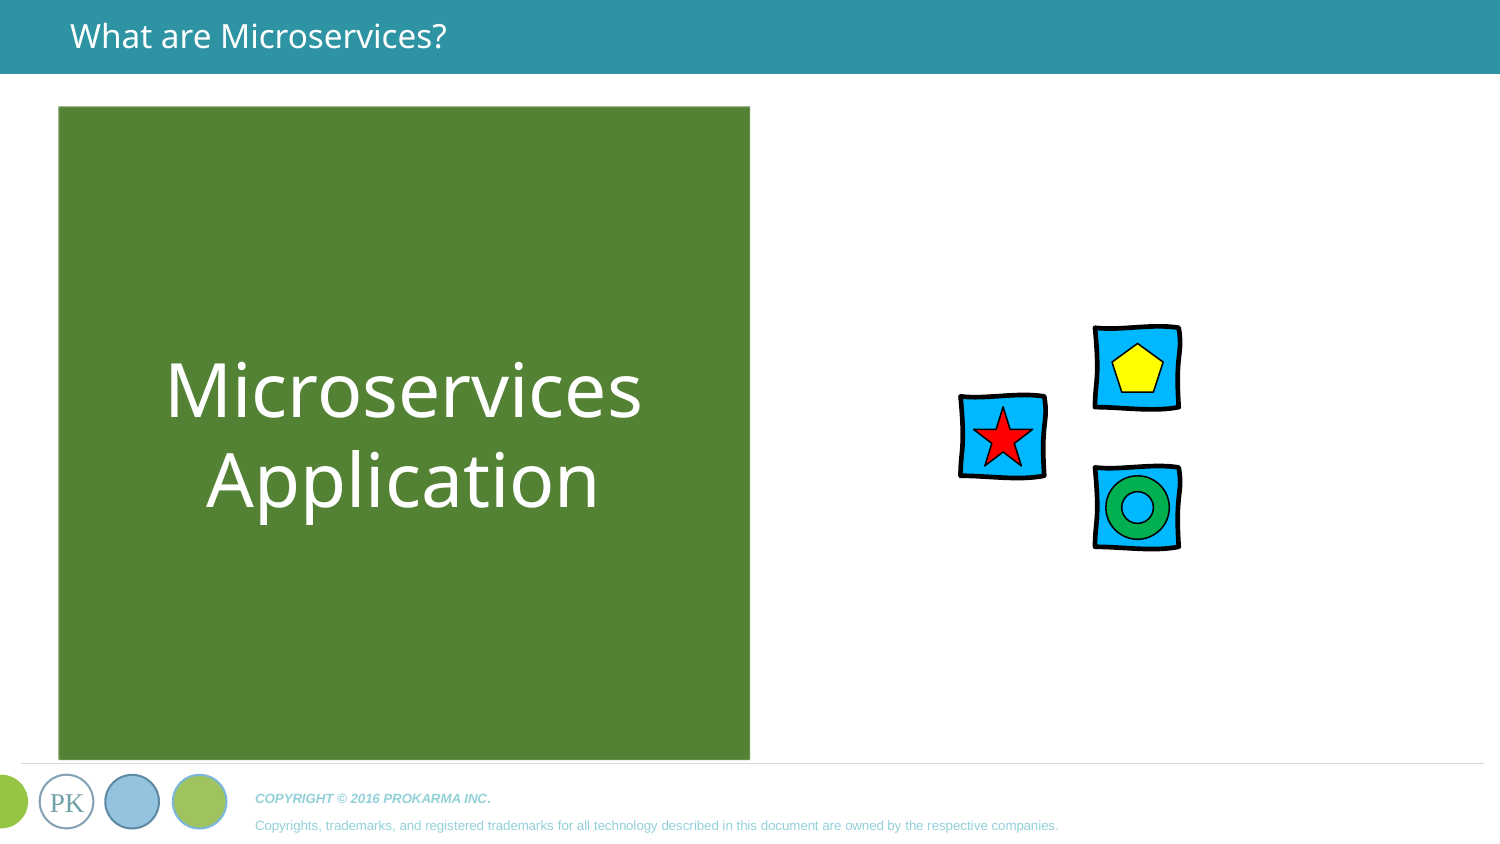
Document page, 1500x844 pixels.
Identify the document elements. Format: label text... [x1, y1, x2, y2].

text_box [1094, 326, 1181, 410]
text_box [1094, 465, 1181, 550]
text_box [960, 394, 1046, 479]
text_box Microservices Application [61, 108, 749, 759]
title What are Microservices? [55, 12, 1349, 66]
